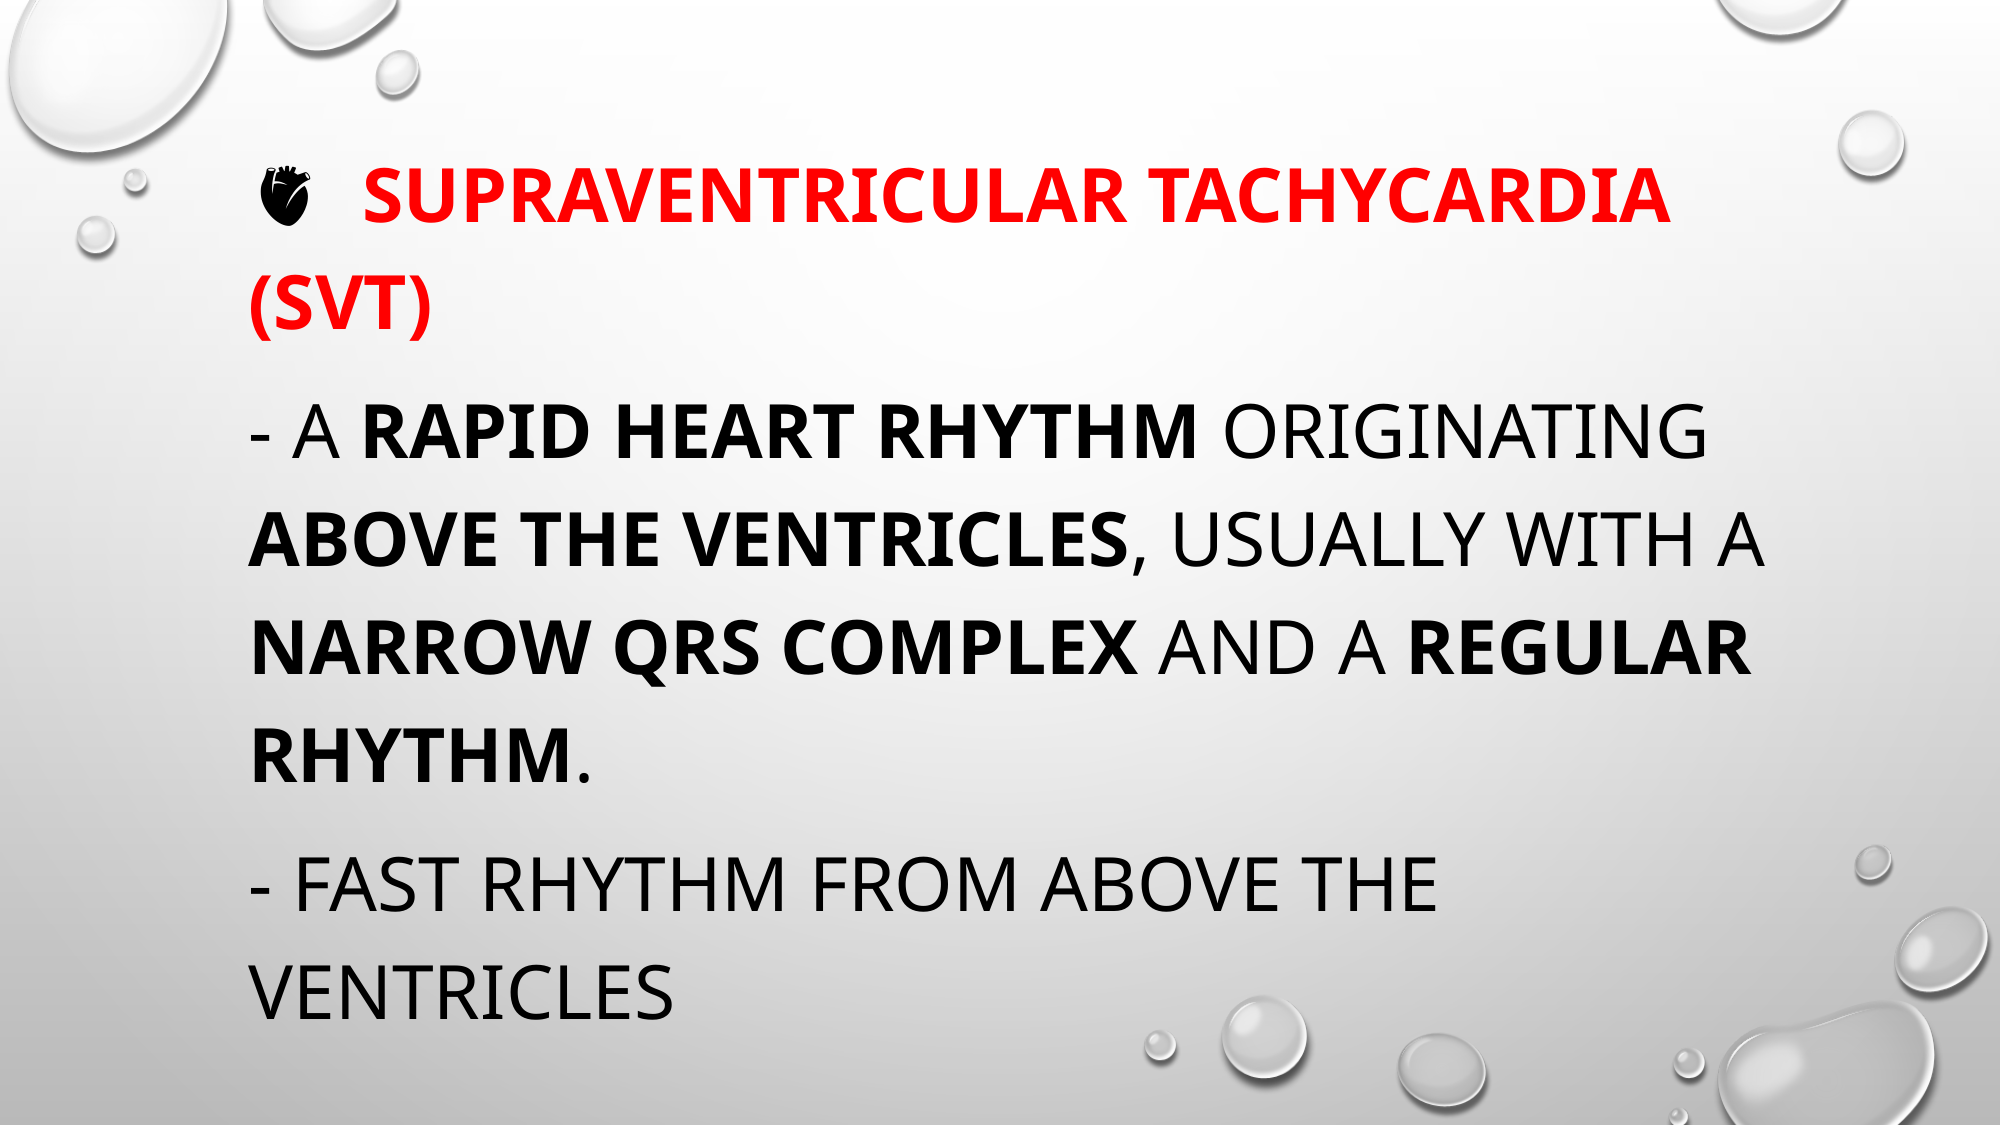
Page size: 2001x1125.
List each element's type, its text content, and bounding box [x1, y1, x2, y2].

list 🫀 Supraventricular Tachycardia (SVT) - A rapid heart rhythm originating above the ventricles, usually with a narrow QRS complex and a regular rhythm. - Fast rhythm from above the ventricles [233, 121, 1850, 1064]
picture [0, 0, 2000, 1125]
